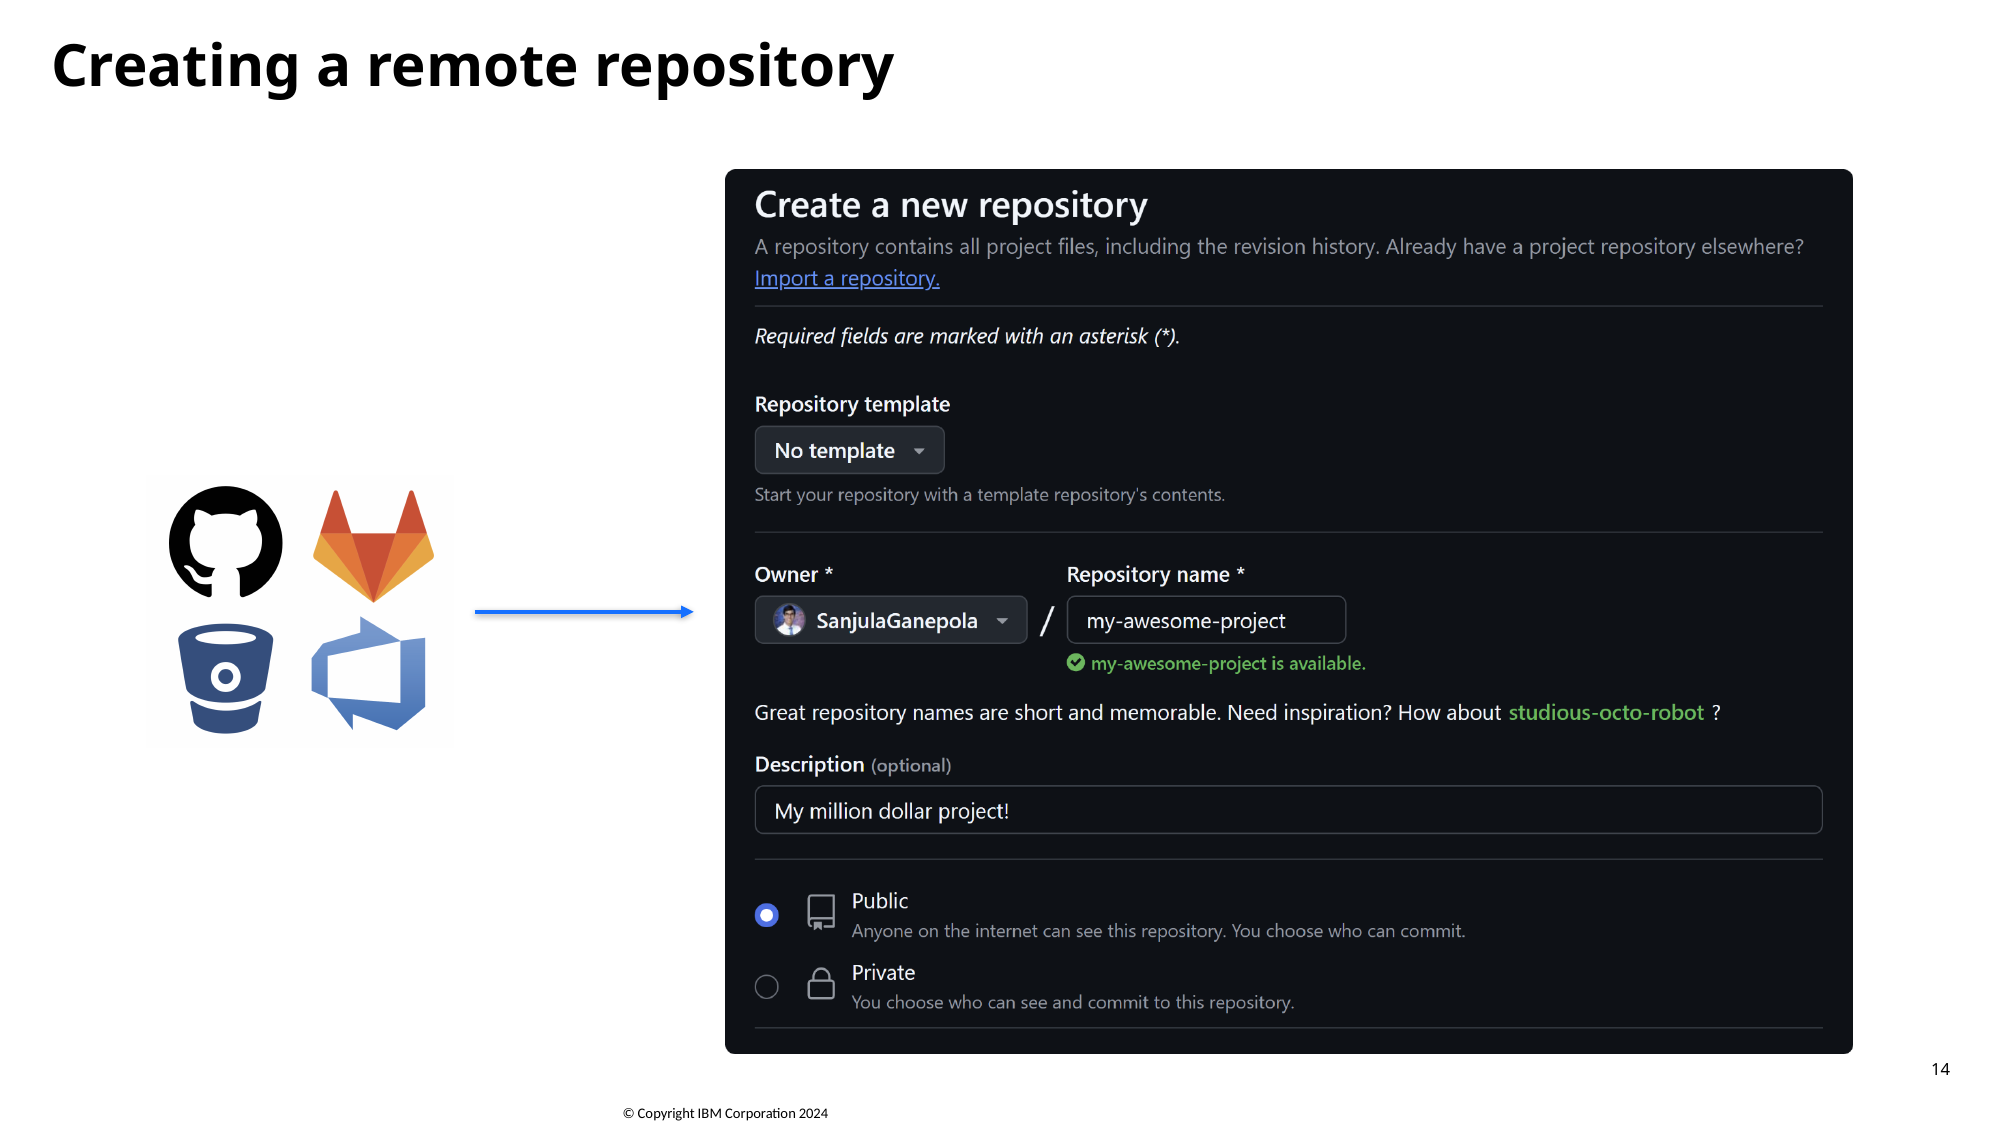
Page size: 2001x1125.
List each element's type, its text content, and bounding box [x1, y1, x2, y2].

picture [146, 475, 455, 748]
picture [725, 169, 1854, 1054]
slide_number 14 [1500, 1055, 1950, 1086]
title Creating a remote repository [51, 36, 1721, 101]
